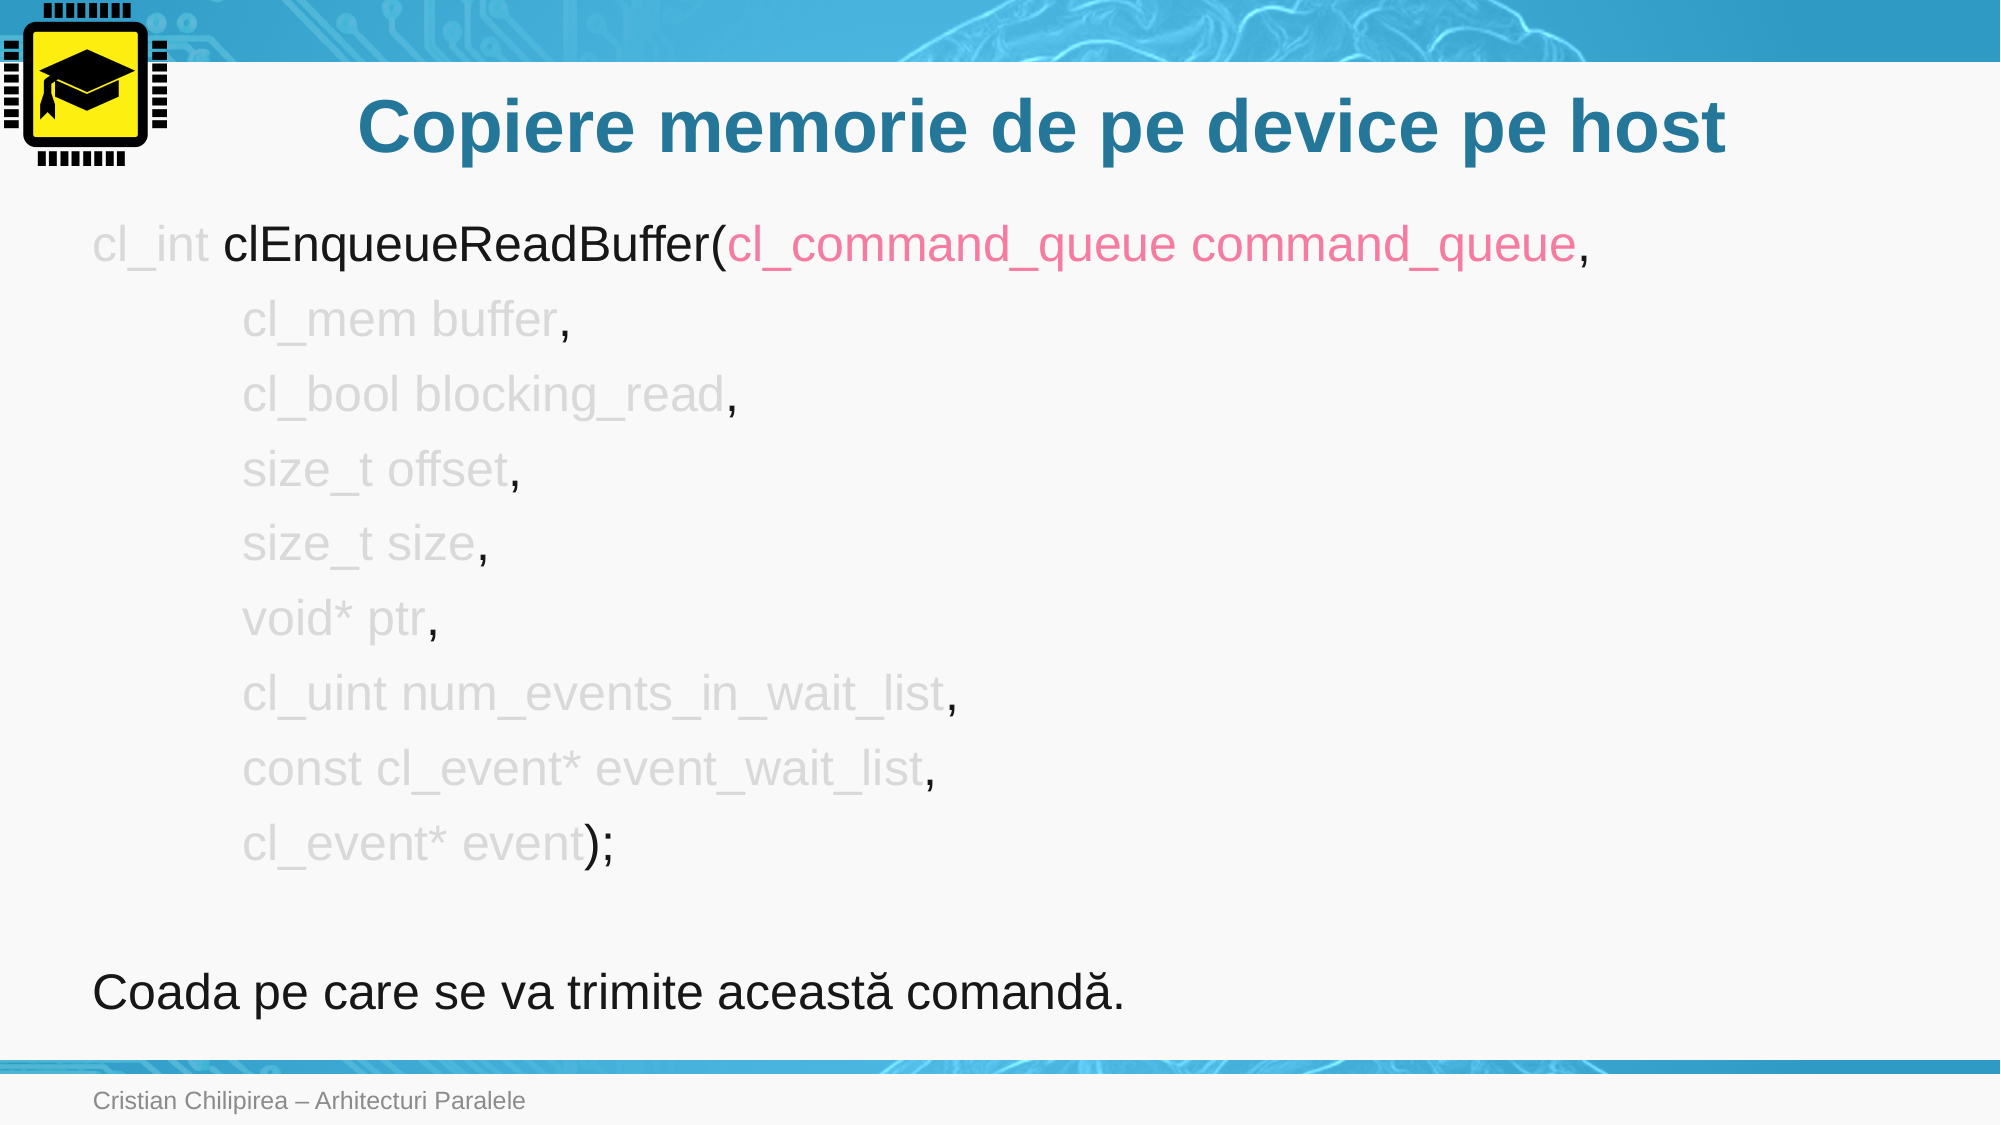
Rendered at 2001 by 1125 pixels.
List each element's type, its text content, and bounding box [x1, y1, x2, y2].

picture [0, 0, 2000, 166]
list cl_int clEnqueueReadBuffer(cl_command_queue command_queue, cl_mem buffer, cl_bool blocking_read, size_t offset, size_t size, void* ptr, cl_uint num_events_in_wait_list, const cl_event* event_wait_list, cl_event* event); Coada pe care se va trimite această comandă. [77, 210, 1915, 1033]
picture [0, 1060, 2000, 1074]
footer Cristian Chilipirea – Arhitecturi Paralele [77, 1073, 1338, 1125]
title Copiere memorie de pe device pe host [170, 76, 1915, 180]
